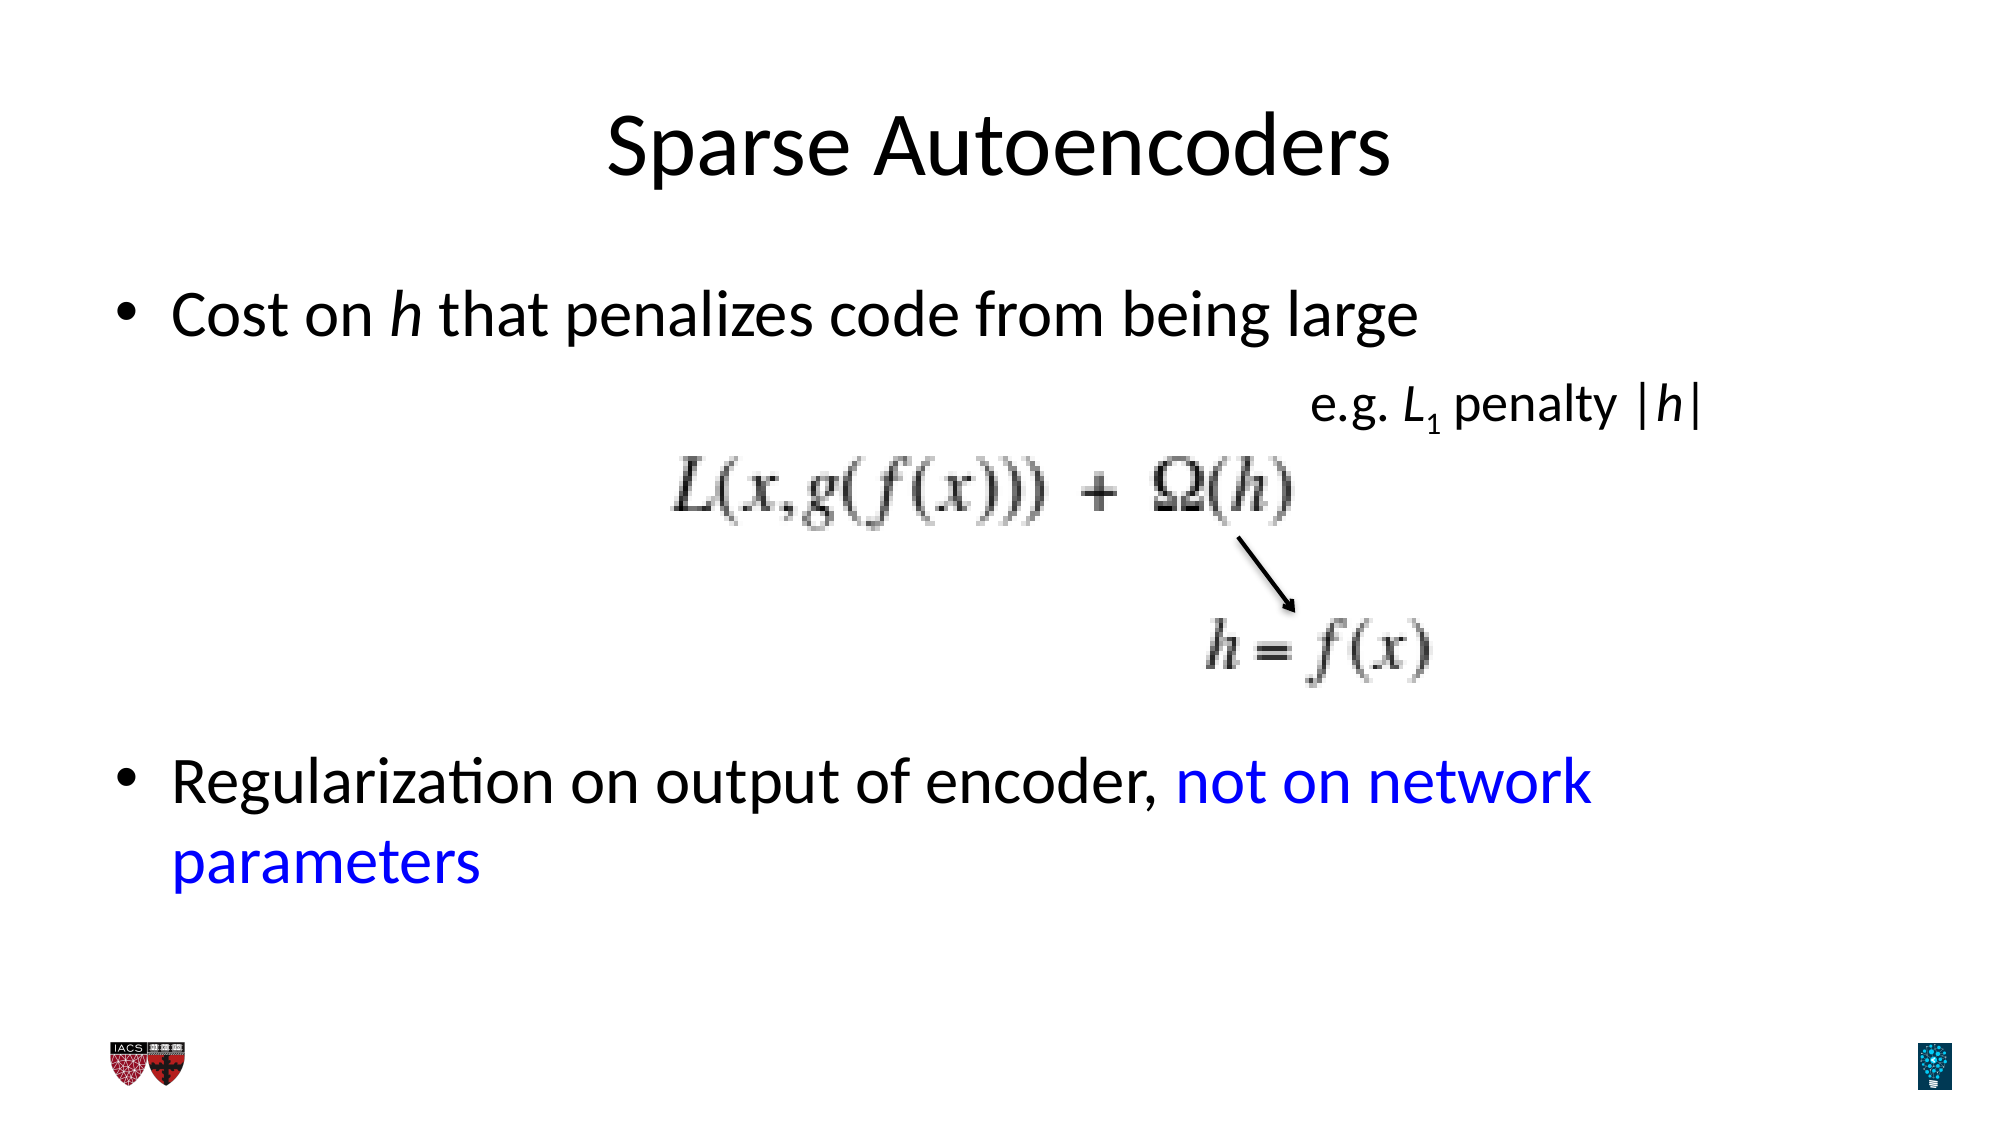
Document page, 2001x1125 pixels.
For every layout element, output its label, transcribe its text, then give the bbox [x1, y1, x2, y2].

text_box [660, 440, 1296, 538]
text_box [1237, 536, 1296, 603]
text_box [1197, 604, 1434, 694]
text_box e.g. L1 penalty |h| [1295, 359, 1750, 449]
picture [109, 1042, 185, 1086]
picture [1930, 1081, 1937, 1087]
title Sparse Autoencoders [99, 45, 1900, 233]
list Cost on h that penalizes code from being large Regularization on output of encoder, not on network parameters [99, 262, 1900, 1005]
